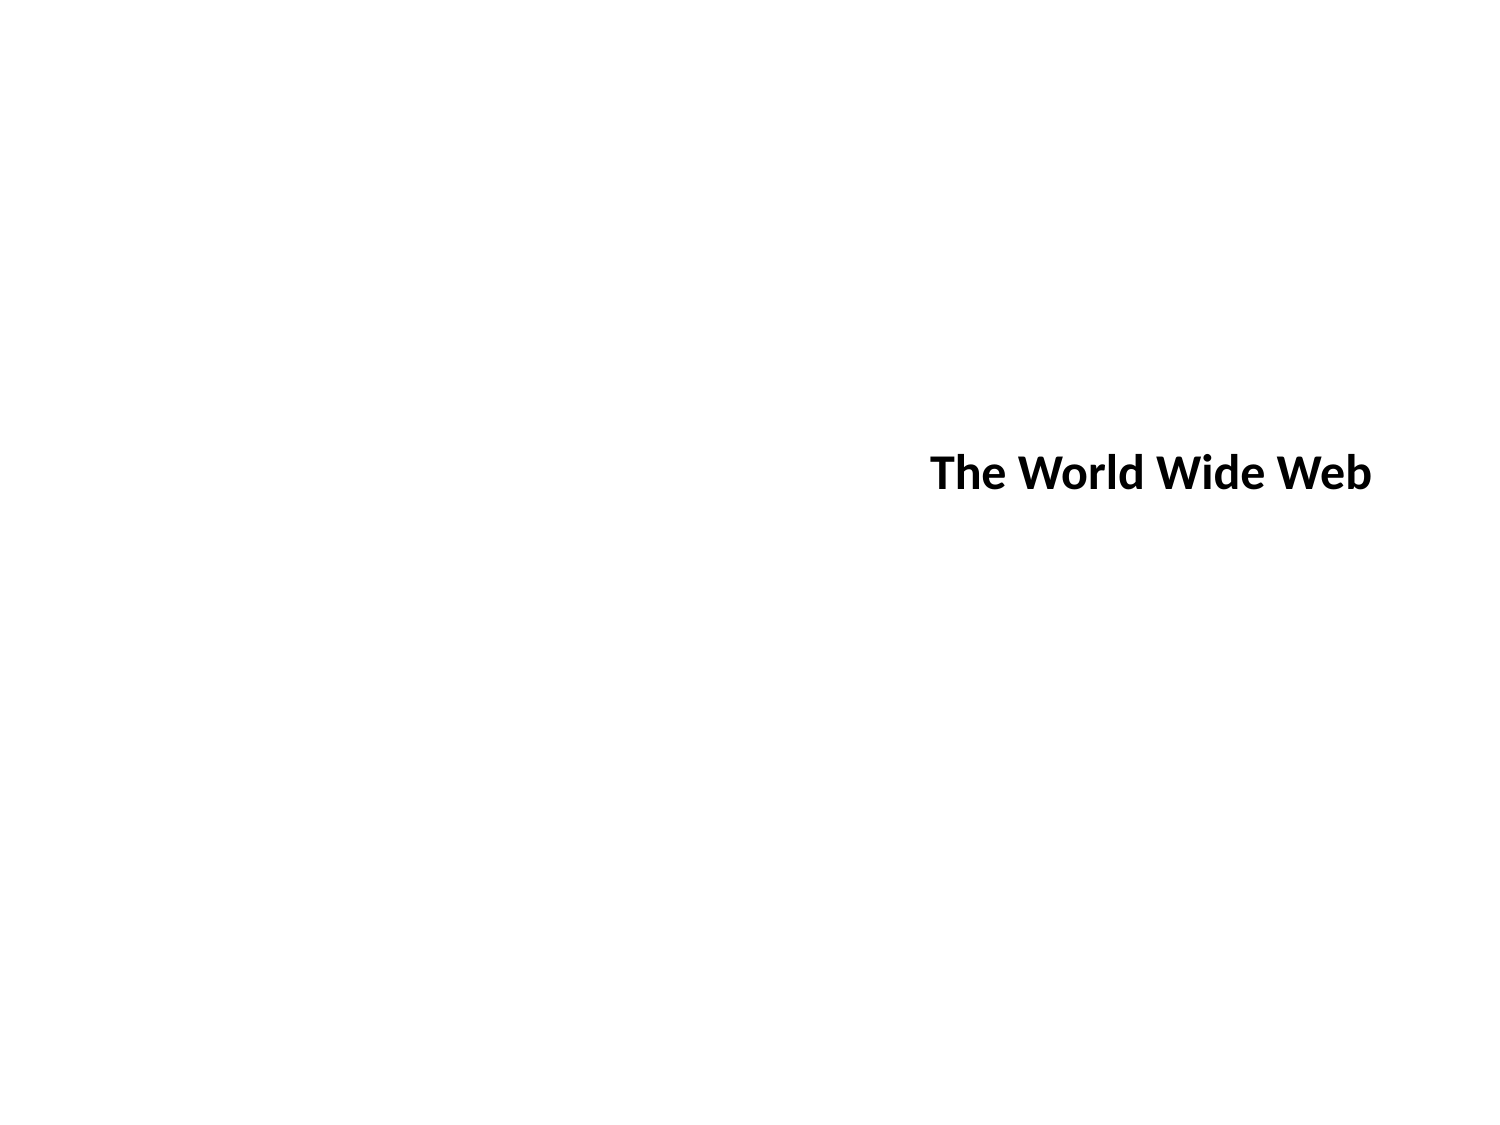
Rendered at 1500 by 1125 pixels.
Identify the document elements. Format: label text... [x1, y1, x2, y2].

title The World Wide Web [112, 349, 1388, 591]
